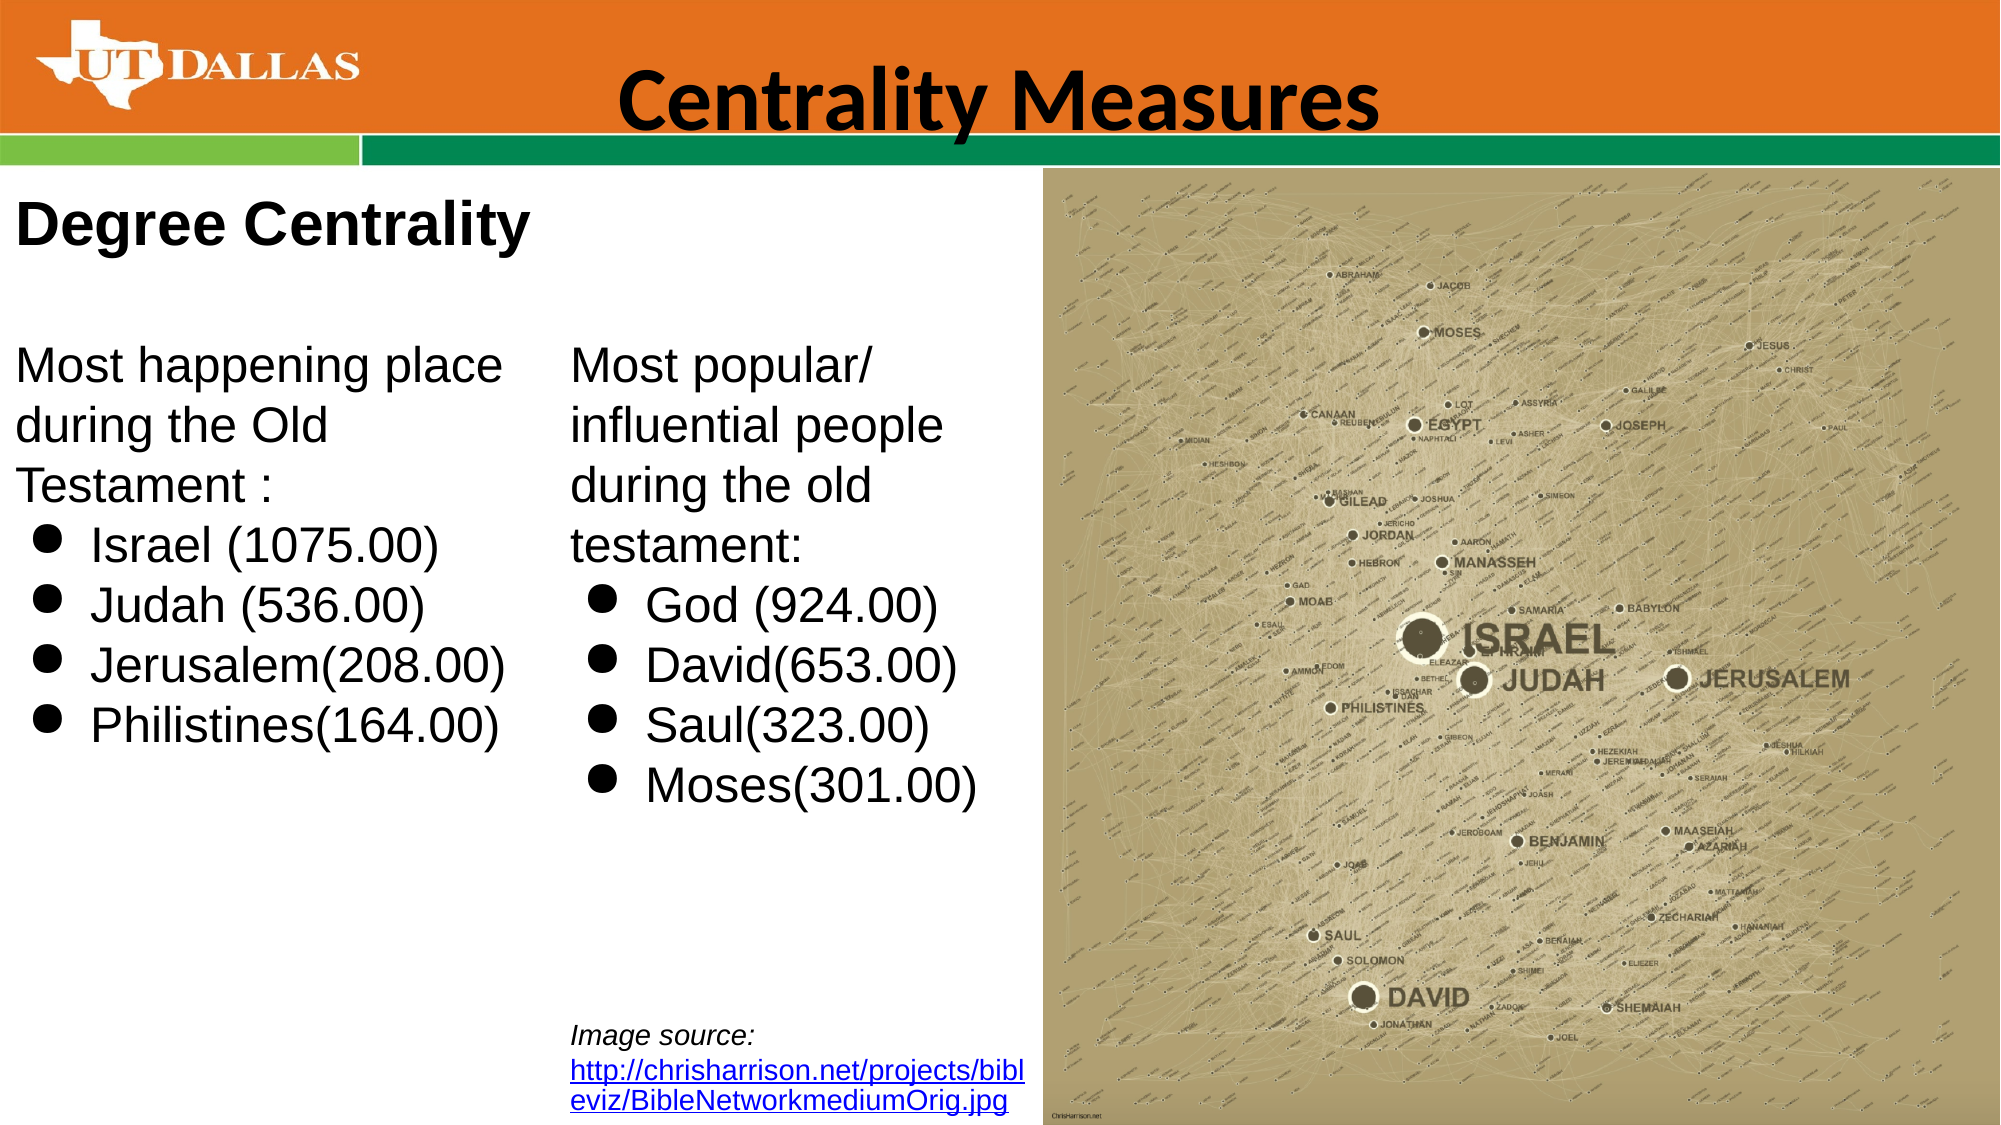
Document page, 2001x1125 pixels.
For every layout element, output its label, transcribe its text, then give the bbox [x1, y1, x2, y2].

title Centrality Measures [99, 0, 1900, 188]
text_box Most popular/ influential people during the old testament: God (924.00) David(653.00) Saul(323.00) Moses(301.00) [555, 317, 1037, 478]
text_box Most happening place during the Old Testament : Israel (1075.00) Judah (536.00) Jerusalem(208.00) Philistines(164.00) [0, 317, 523, 823]
picture [0, 0, 2000, 1125]
text_box Degree Centrality [0, 168, 592, 275]
picture [0, 0, 99, 168]
text_box Image source: http://chrisharrison.net/projects/bibleviz/BibleNetworkmediumOrig.jpg [555, 1001, 1037, 1062]
